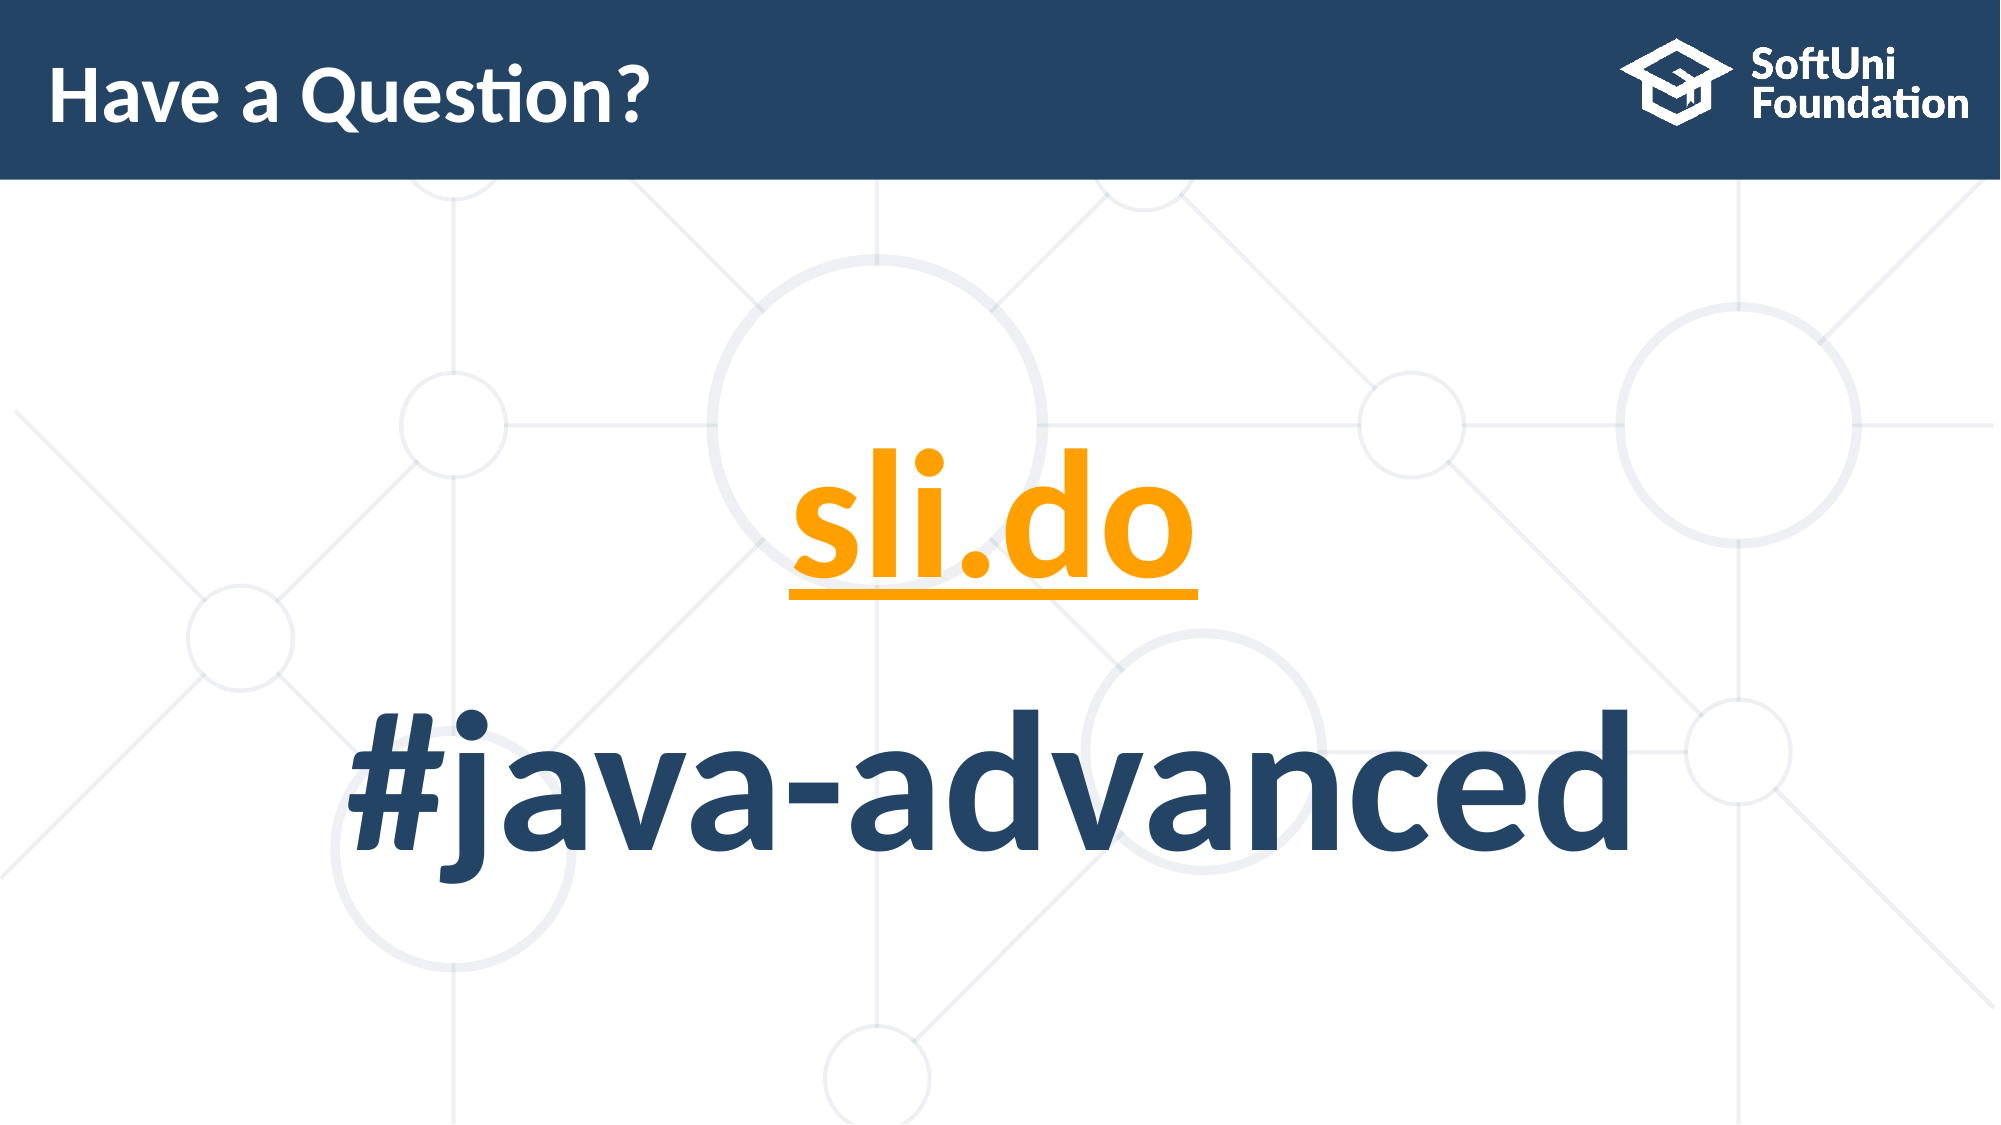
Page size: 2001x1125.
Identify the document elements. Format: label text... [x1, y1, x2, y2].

list sli.do #java-advanced [324, 376, 1663, 889]
title Have a Question? [31, 16, 1591, 162]
picture [1619, 38, 1968, 126]
